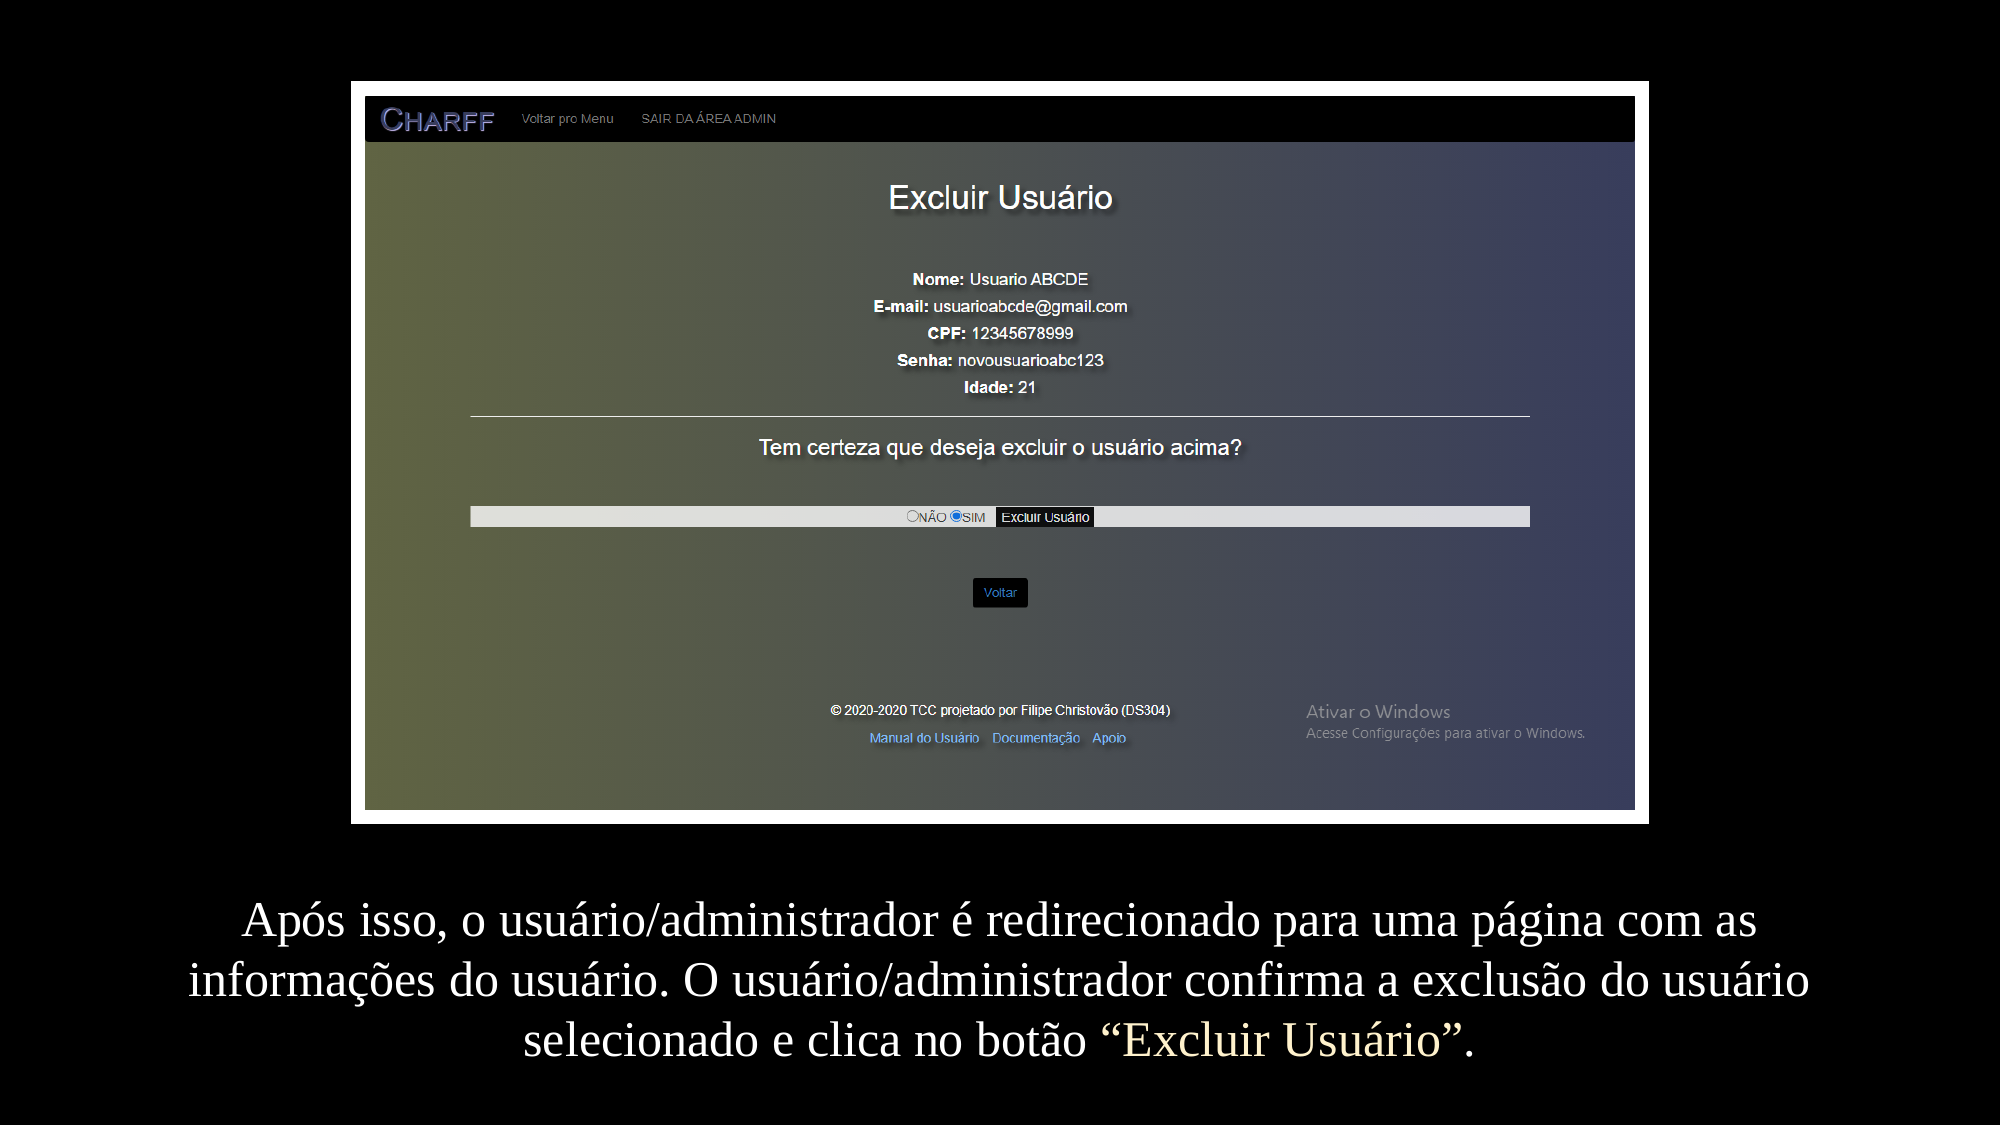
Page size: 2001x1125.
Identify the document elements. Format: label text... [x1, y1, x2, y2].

text_box Após isso, o usuário/administrador é redirecionado para uma página com as informações do usuário. O usuário/administrador confirma a exclusão do usuário selecionado e clica no botão “Excluir Usuário”. [105, 879, 1895, 1075]
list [365, 95, 1635, 810]
